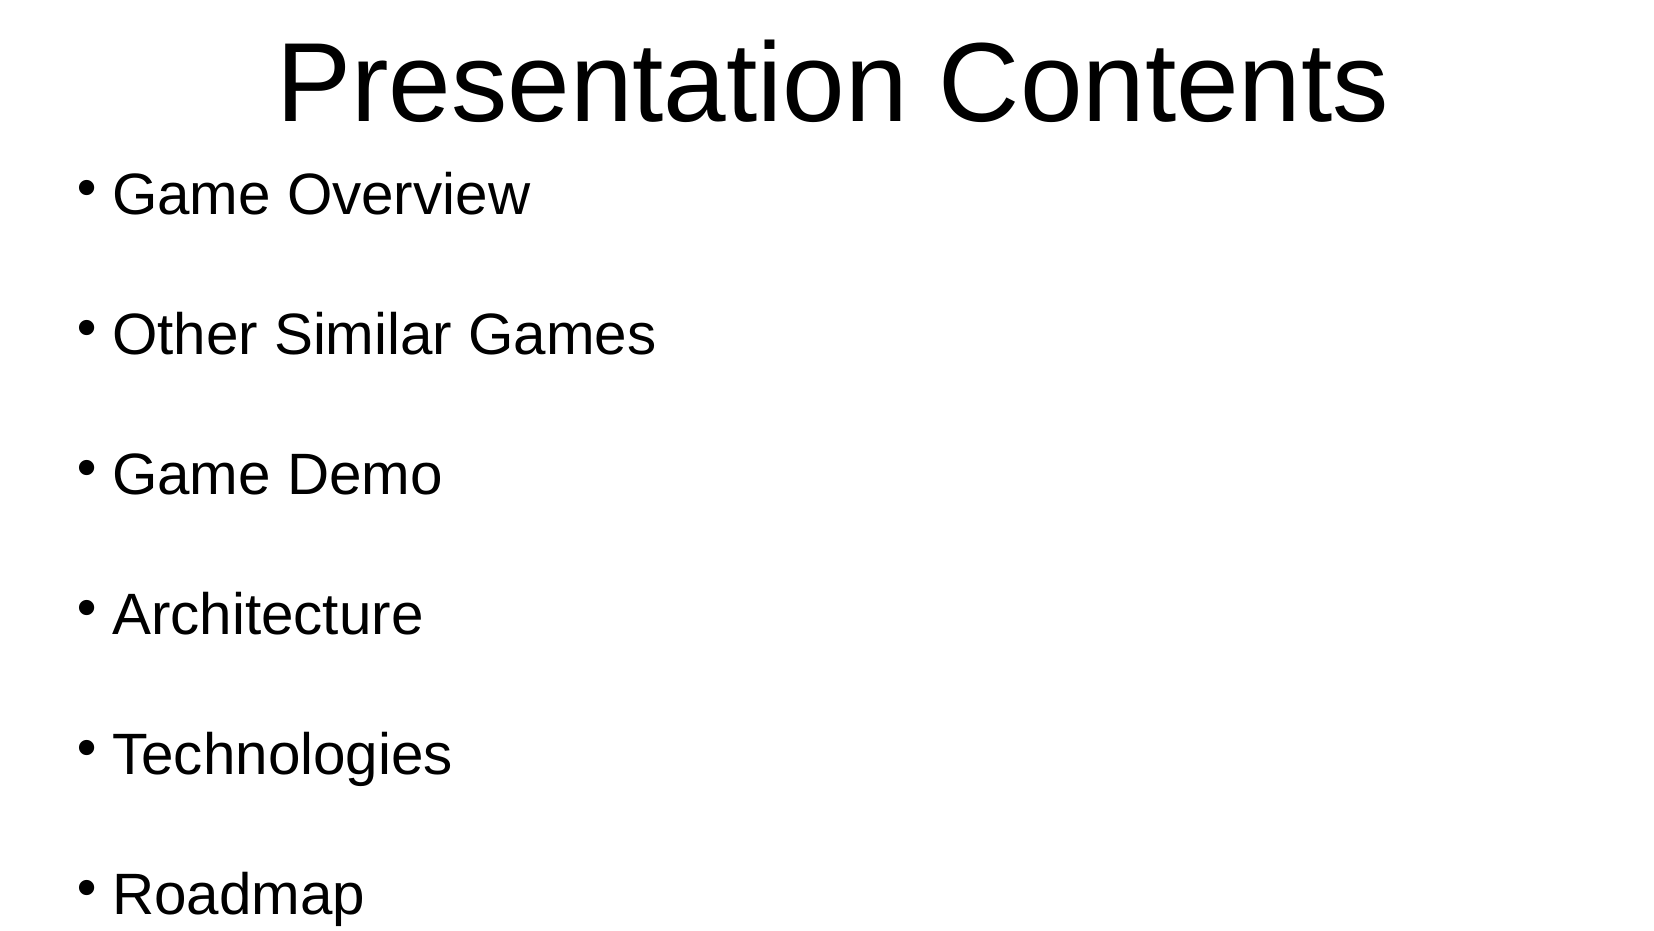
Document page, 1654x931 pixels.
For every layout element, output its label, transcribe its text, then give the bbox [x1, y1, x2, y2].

subtitle Presentation Contents [88, 0, 1577, 355]
text_box Game Overview Other Similar Games Game Demo Architecture Technologies Roadmap [76, 86, 1565, 926]
